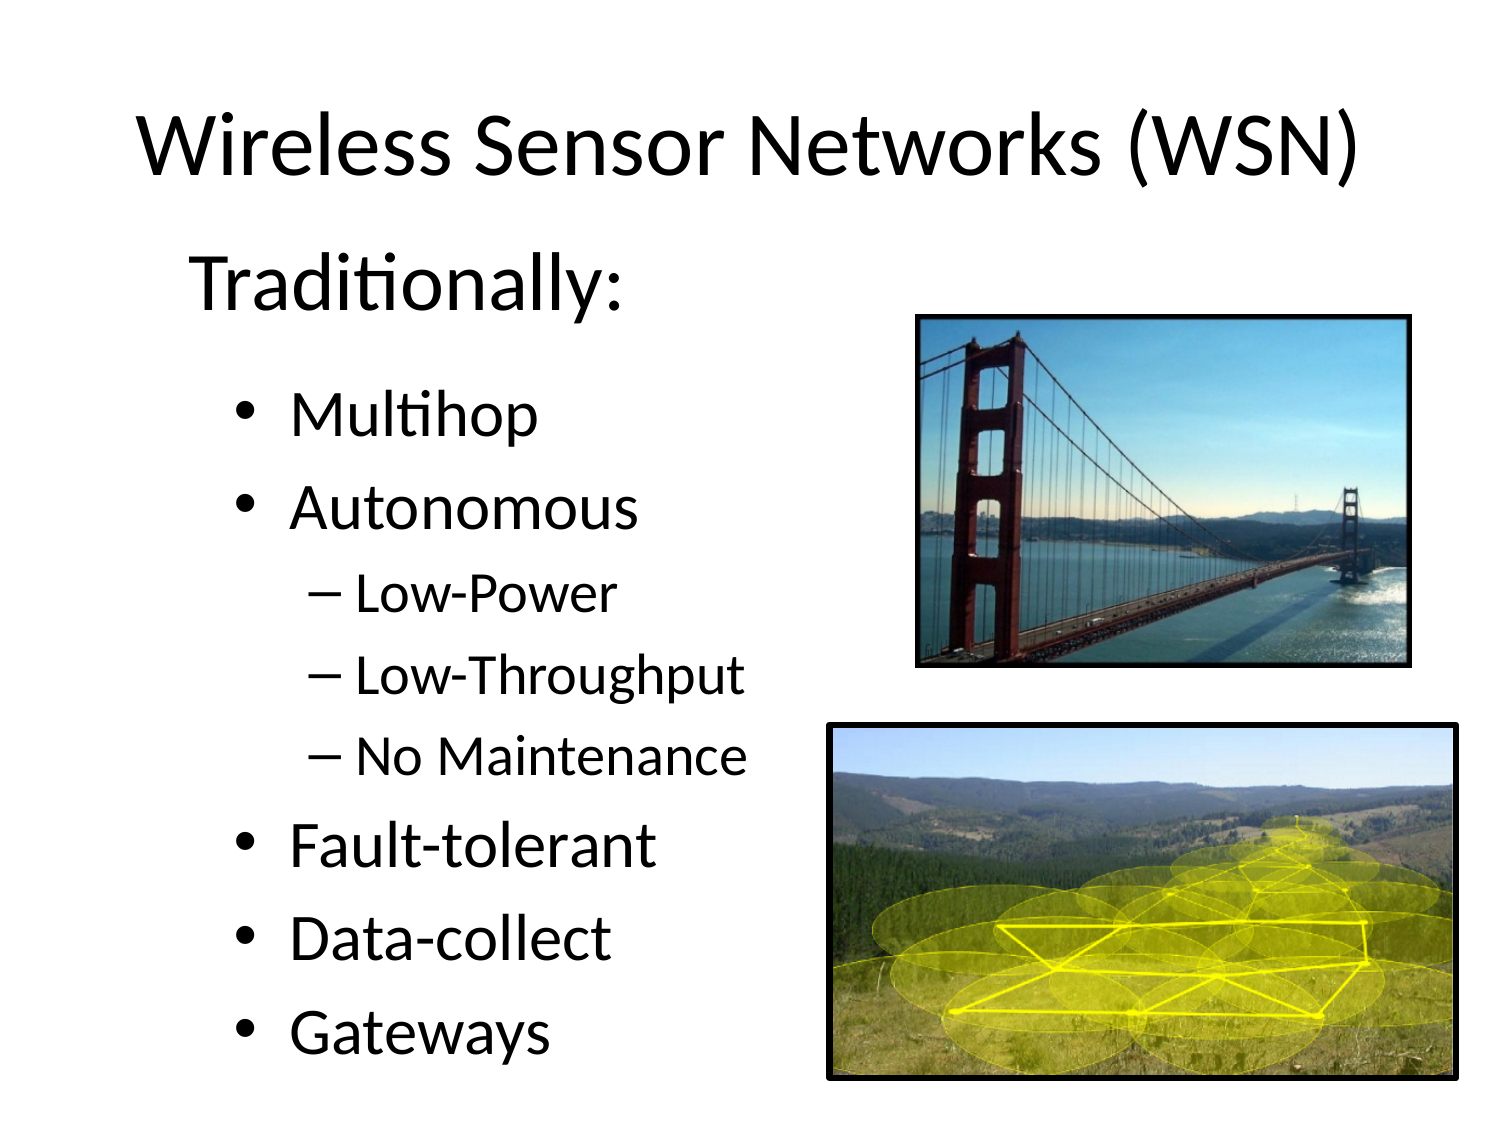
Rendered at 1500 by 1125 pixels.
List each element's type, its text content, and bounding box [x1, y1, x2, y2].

text_box Traditionally: [173, 219, 642, 335]
list Multihop Autonomous Low-Power Low-Throughput No Maintenance Fault-tolerant Data-collect Gateways [218, 361, 823, 1105]
picture [915, 314, 1412, 668]
title Wireless Sensor Networks (WSN) [75, 45, 1425, 233]
picture [832, 727, 1453, 1076]
